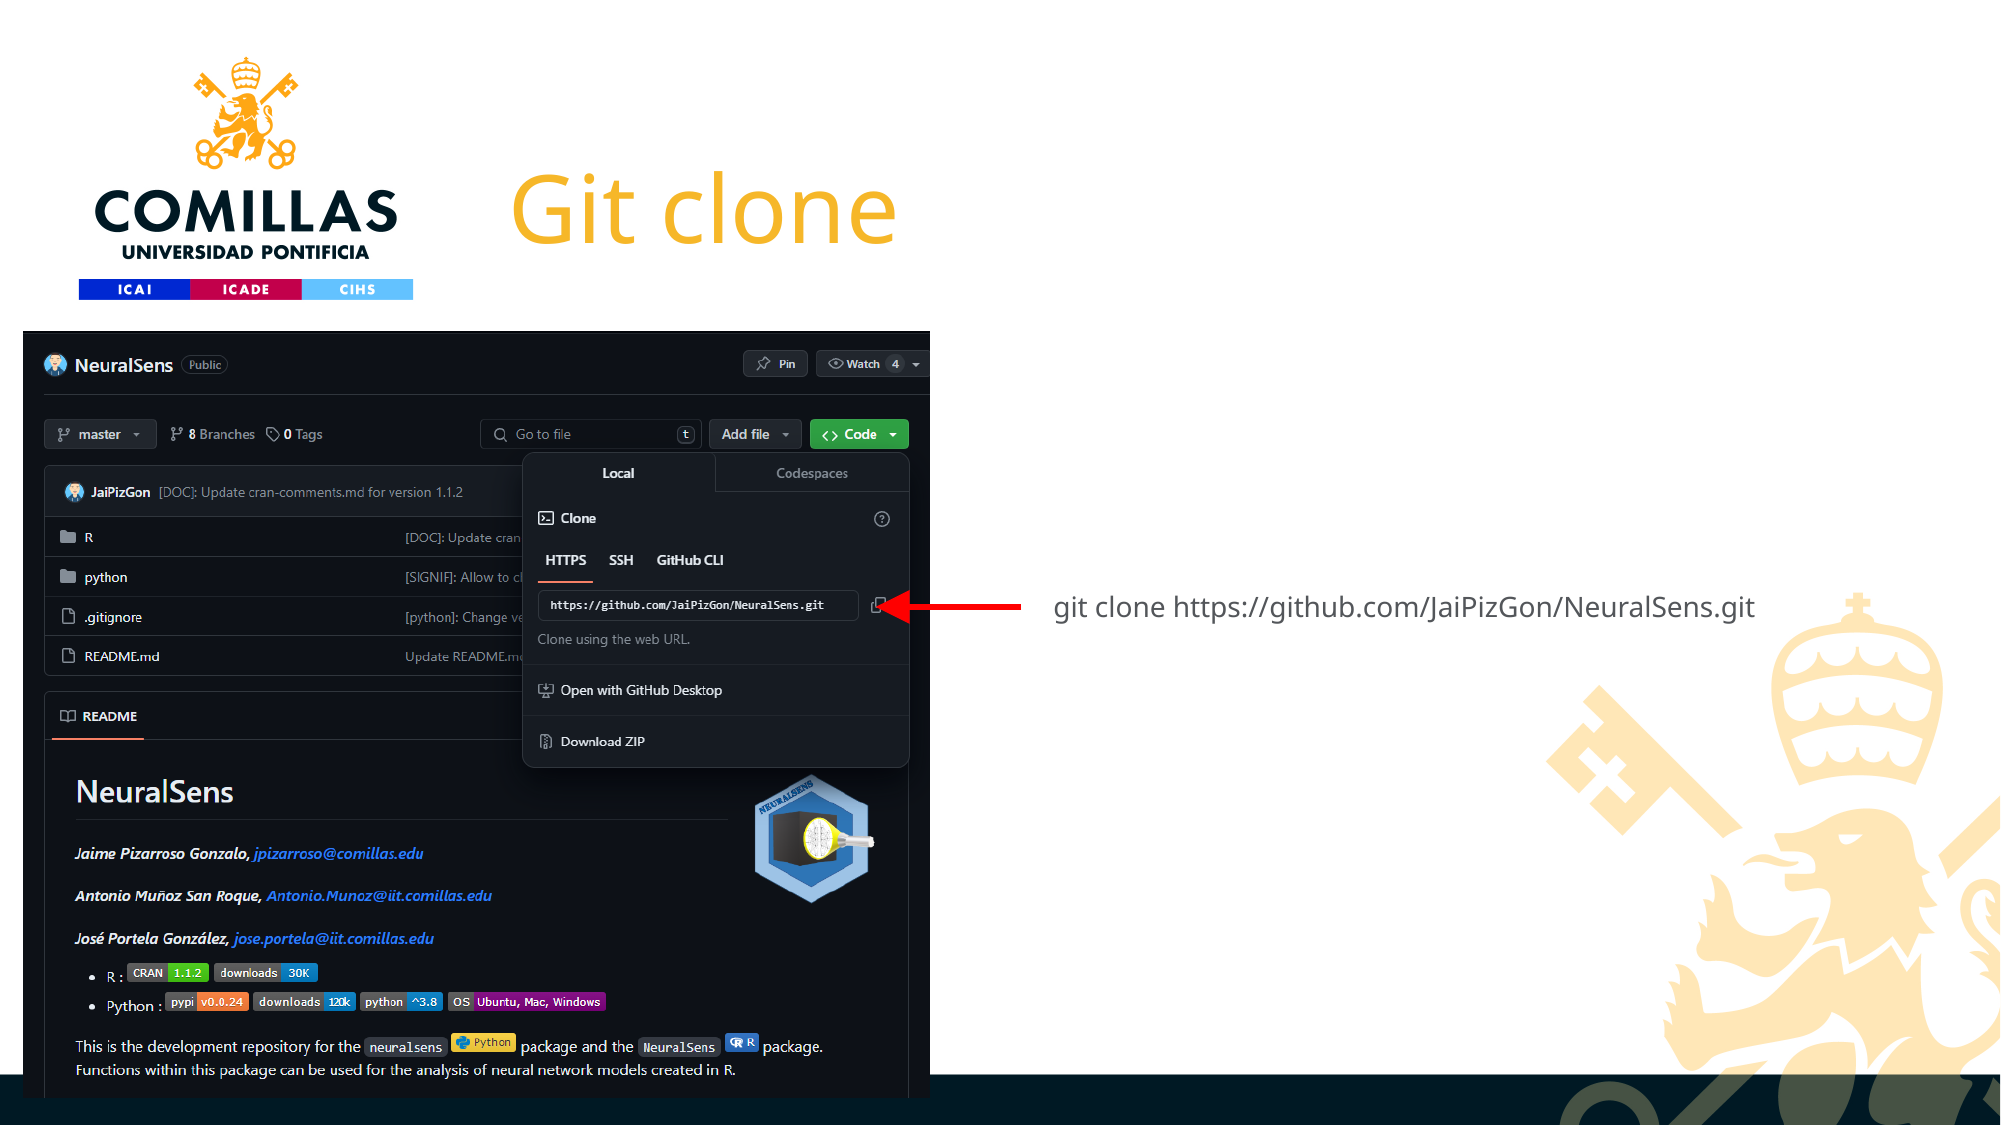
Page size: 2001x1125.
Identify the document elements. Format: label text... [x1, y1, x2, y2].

title Git clone [494, 52, 1942, 300]
picture [0, 0, 2001, 1125]
text_box git clone https://github.com/JaiPizGon/NeuralSens.git [1038, 582, 1771, 631]
